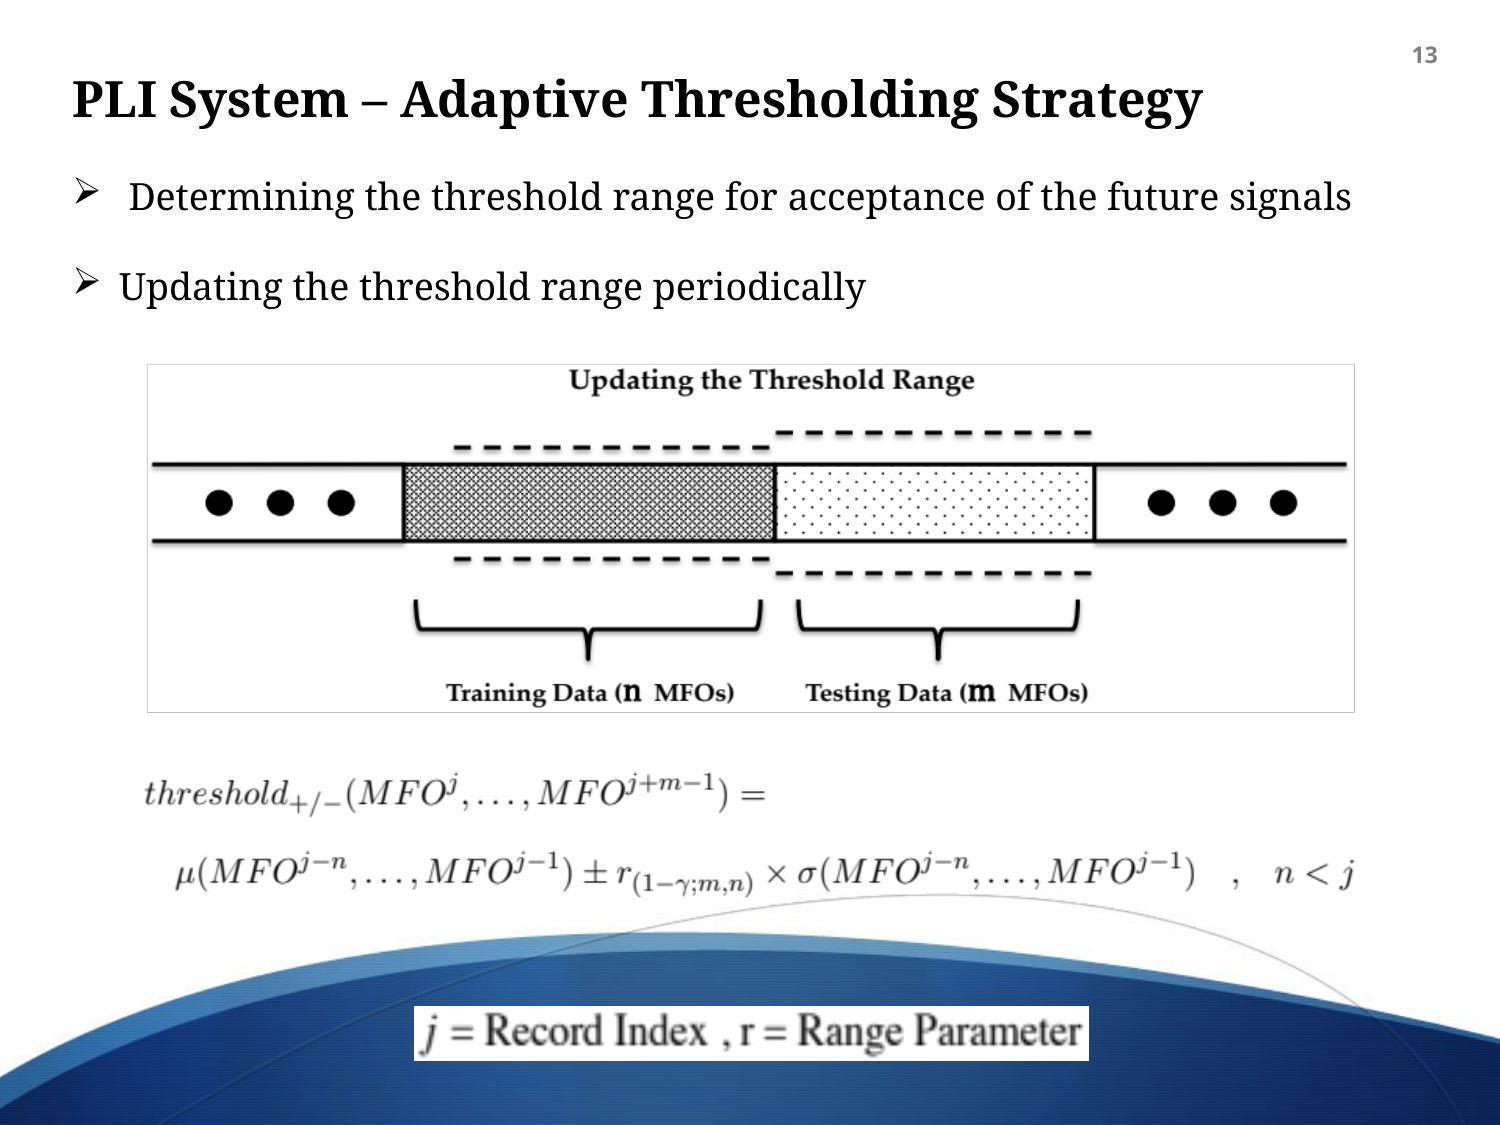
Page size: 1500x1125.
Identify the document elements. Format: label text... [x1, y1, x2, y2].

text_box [413, 1005, 1090, 1062]
picture [0, 0, 1500, 1125]
slide_number 13 [1381, 26, 1469, 87]
text_box PLI System – Adaptive Thresholding Strategy Determining the threshold range for acceptance of the future signals Updating the threshold range periodically [57, 60, 1461, 316]
